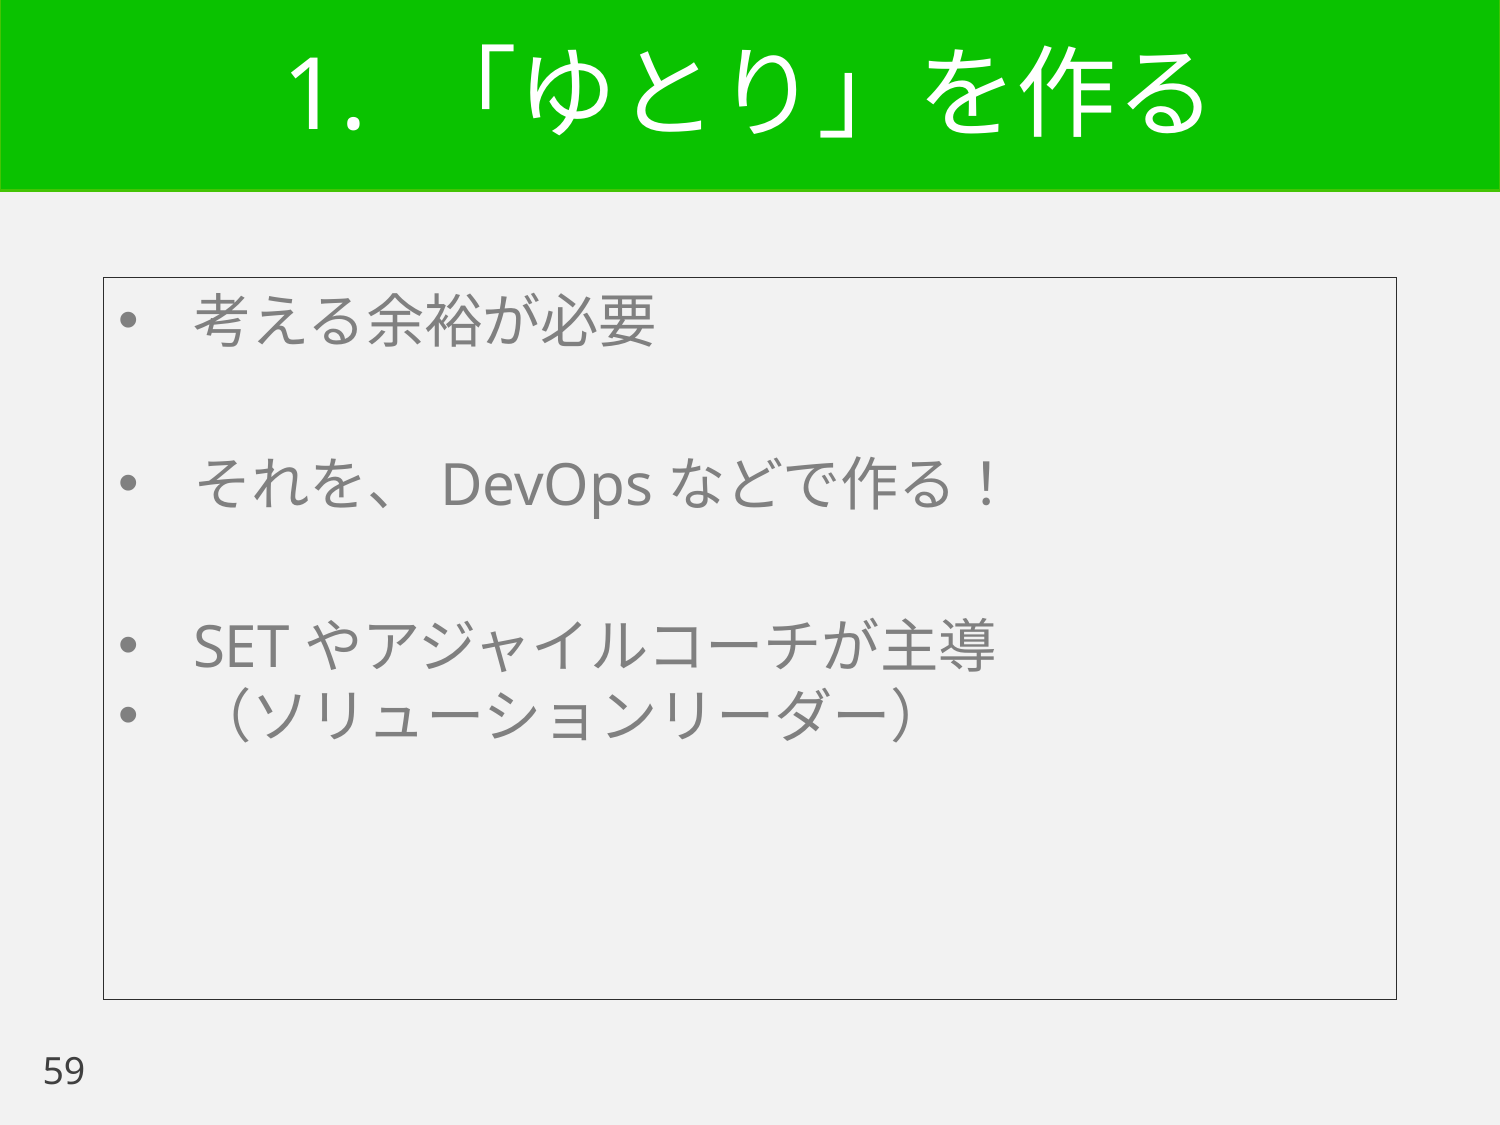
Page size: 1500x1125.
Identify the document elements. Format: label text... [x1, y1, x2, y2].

slide_number 59 [27, 1042, 146, 1102]
list 考える余裕が必要 それを、DevOpsなどで作る！ SETやアジャイルコーチが主導 （ソリューションリーダー） [103, 277, 1397, 1000]
title 1. 「ゆとり」を作る [0, 53, 1500, 140]
